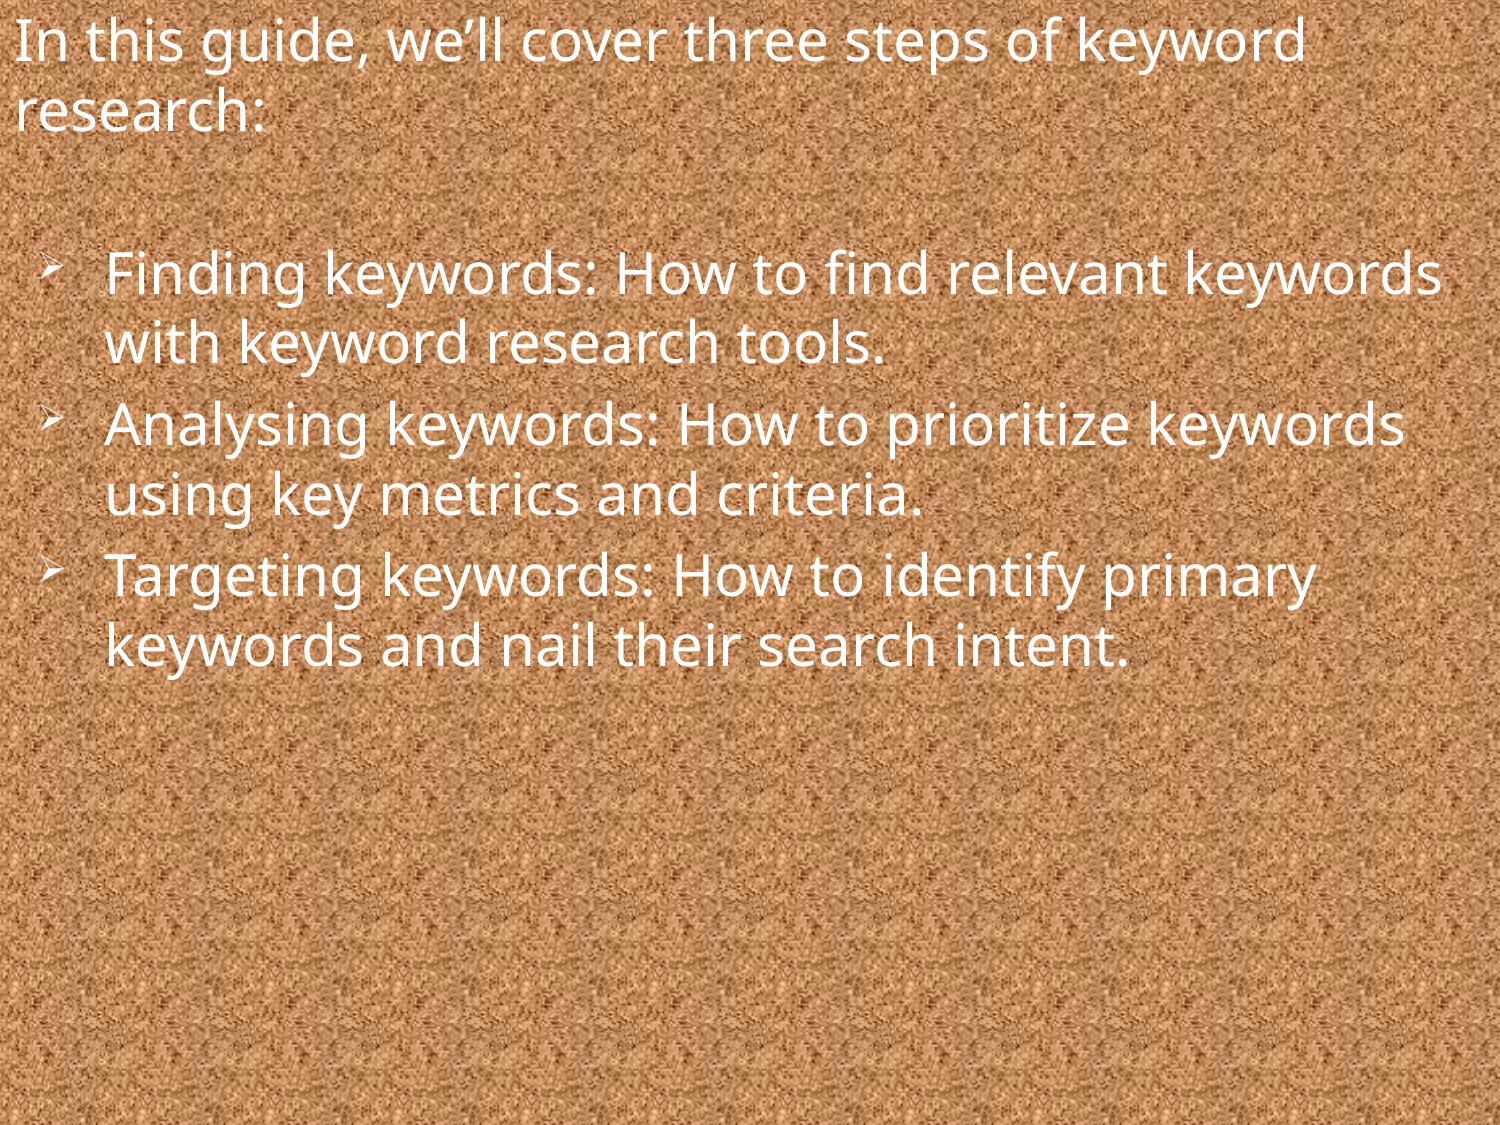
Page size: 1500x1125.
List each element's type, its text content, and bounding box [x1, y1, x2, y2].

list In this guide, we’ll cover three steps of keyword research: Finding keywords: How to find relevant keywords with keyword research tools. Analysing keywords: How to prioritize keywords using key metrics and criteria. Targeting keywords: How to identify primary keywords and nail their search intent. [0, 0, 1500, 1125]
